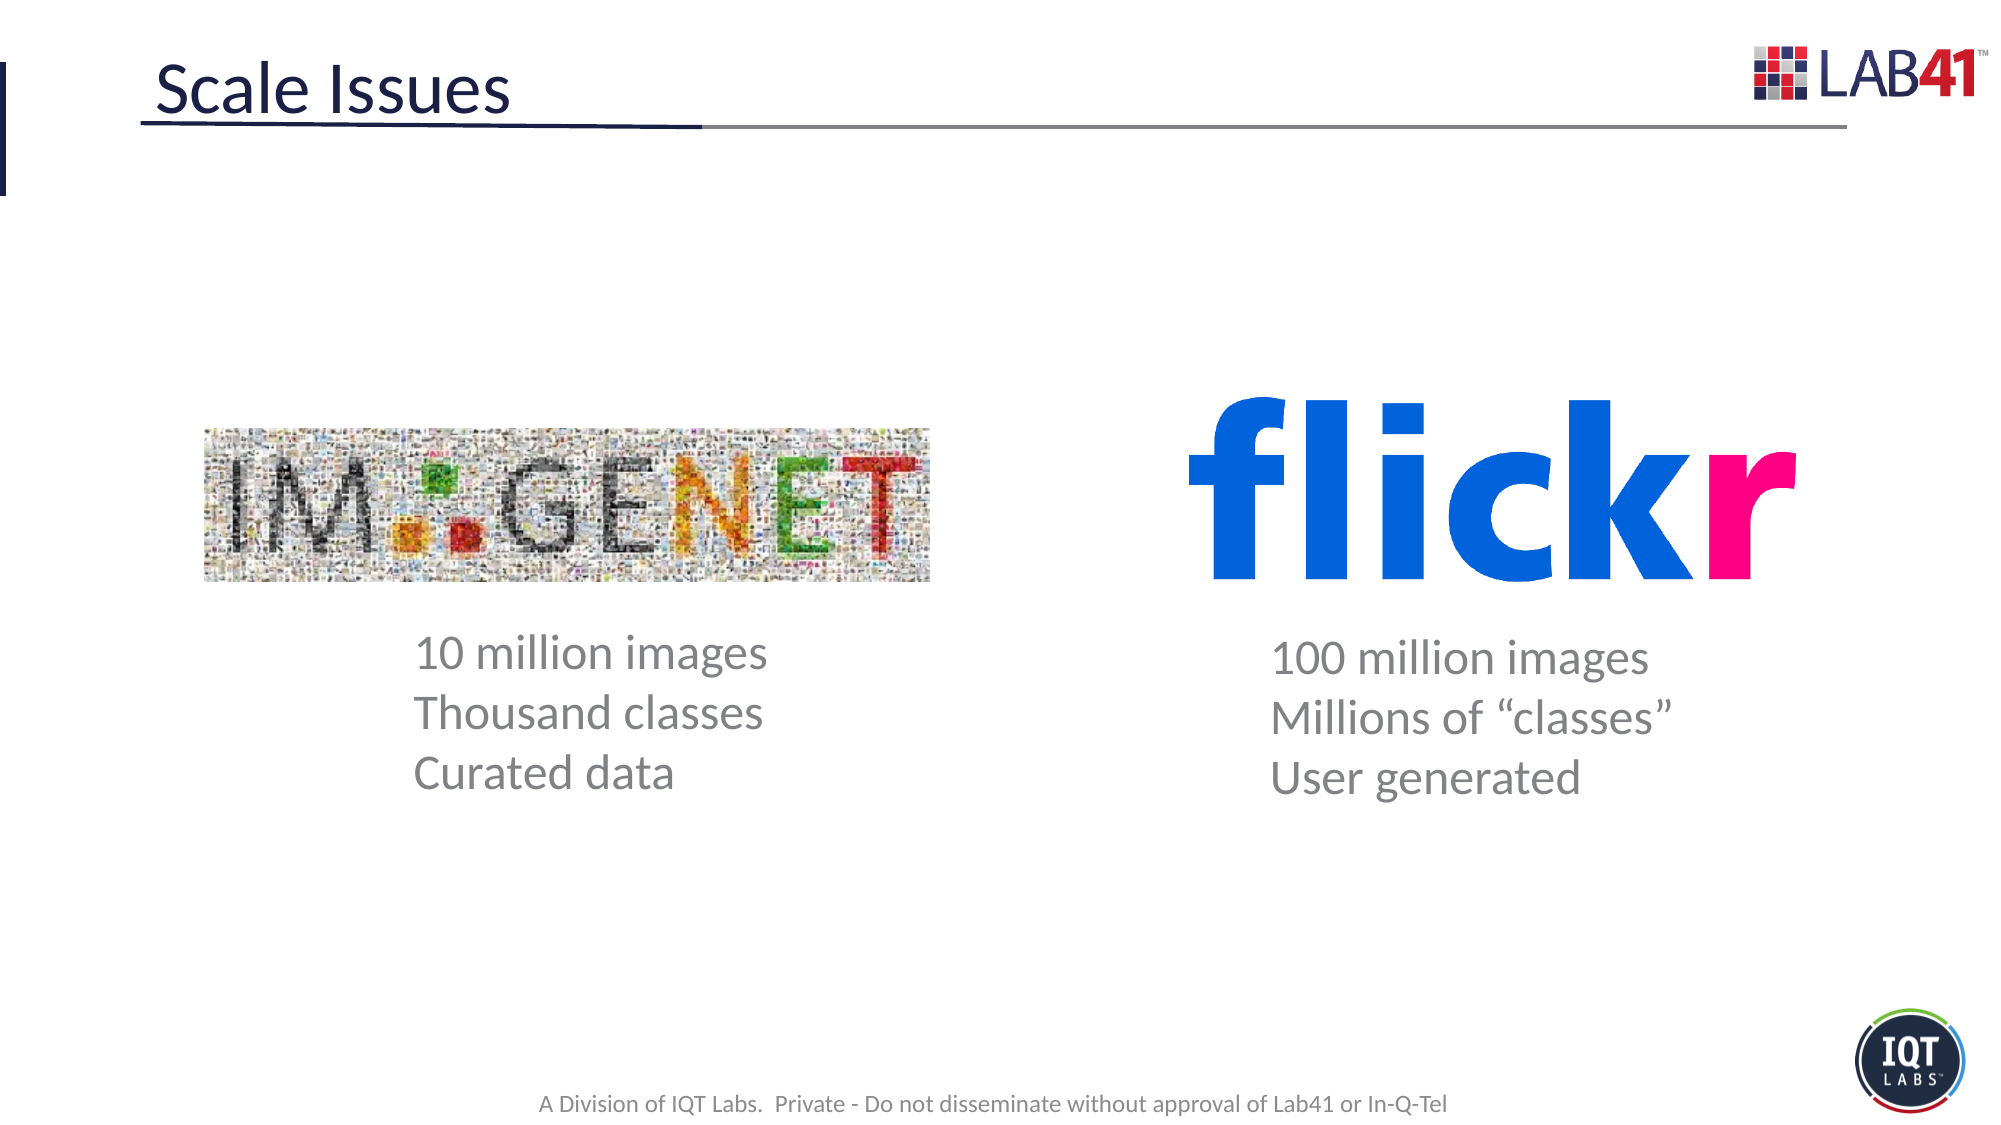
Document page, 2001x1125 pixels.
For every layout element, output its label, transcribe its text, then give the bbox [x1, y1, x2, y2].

text_box 10 million images Thousand classes Curated data [398, 612, 804, 808]
picture [204, 428, 930, 582]
text_box Scale Issues [140, 128, 1467, 136]
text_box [140, 123, 702, 128]
picture [1855, 1008, 1966, 1114]
picture [1189, 396, 1796, 582]
footer A Division of IQT Labs. Private - Do not disseminate without approval of Lab41 or In-Q-Tel [507, 1072, 1482, 1125]
picture [1747, 41, 2000, 107]
text_box Scale Issues [140, 30, 1467, 125]
text_box 100 million images Millions of “classes” User generated [1255, 617, 1730, 813]
